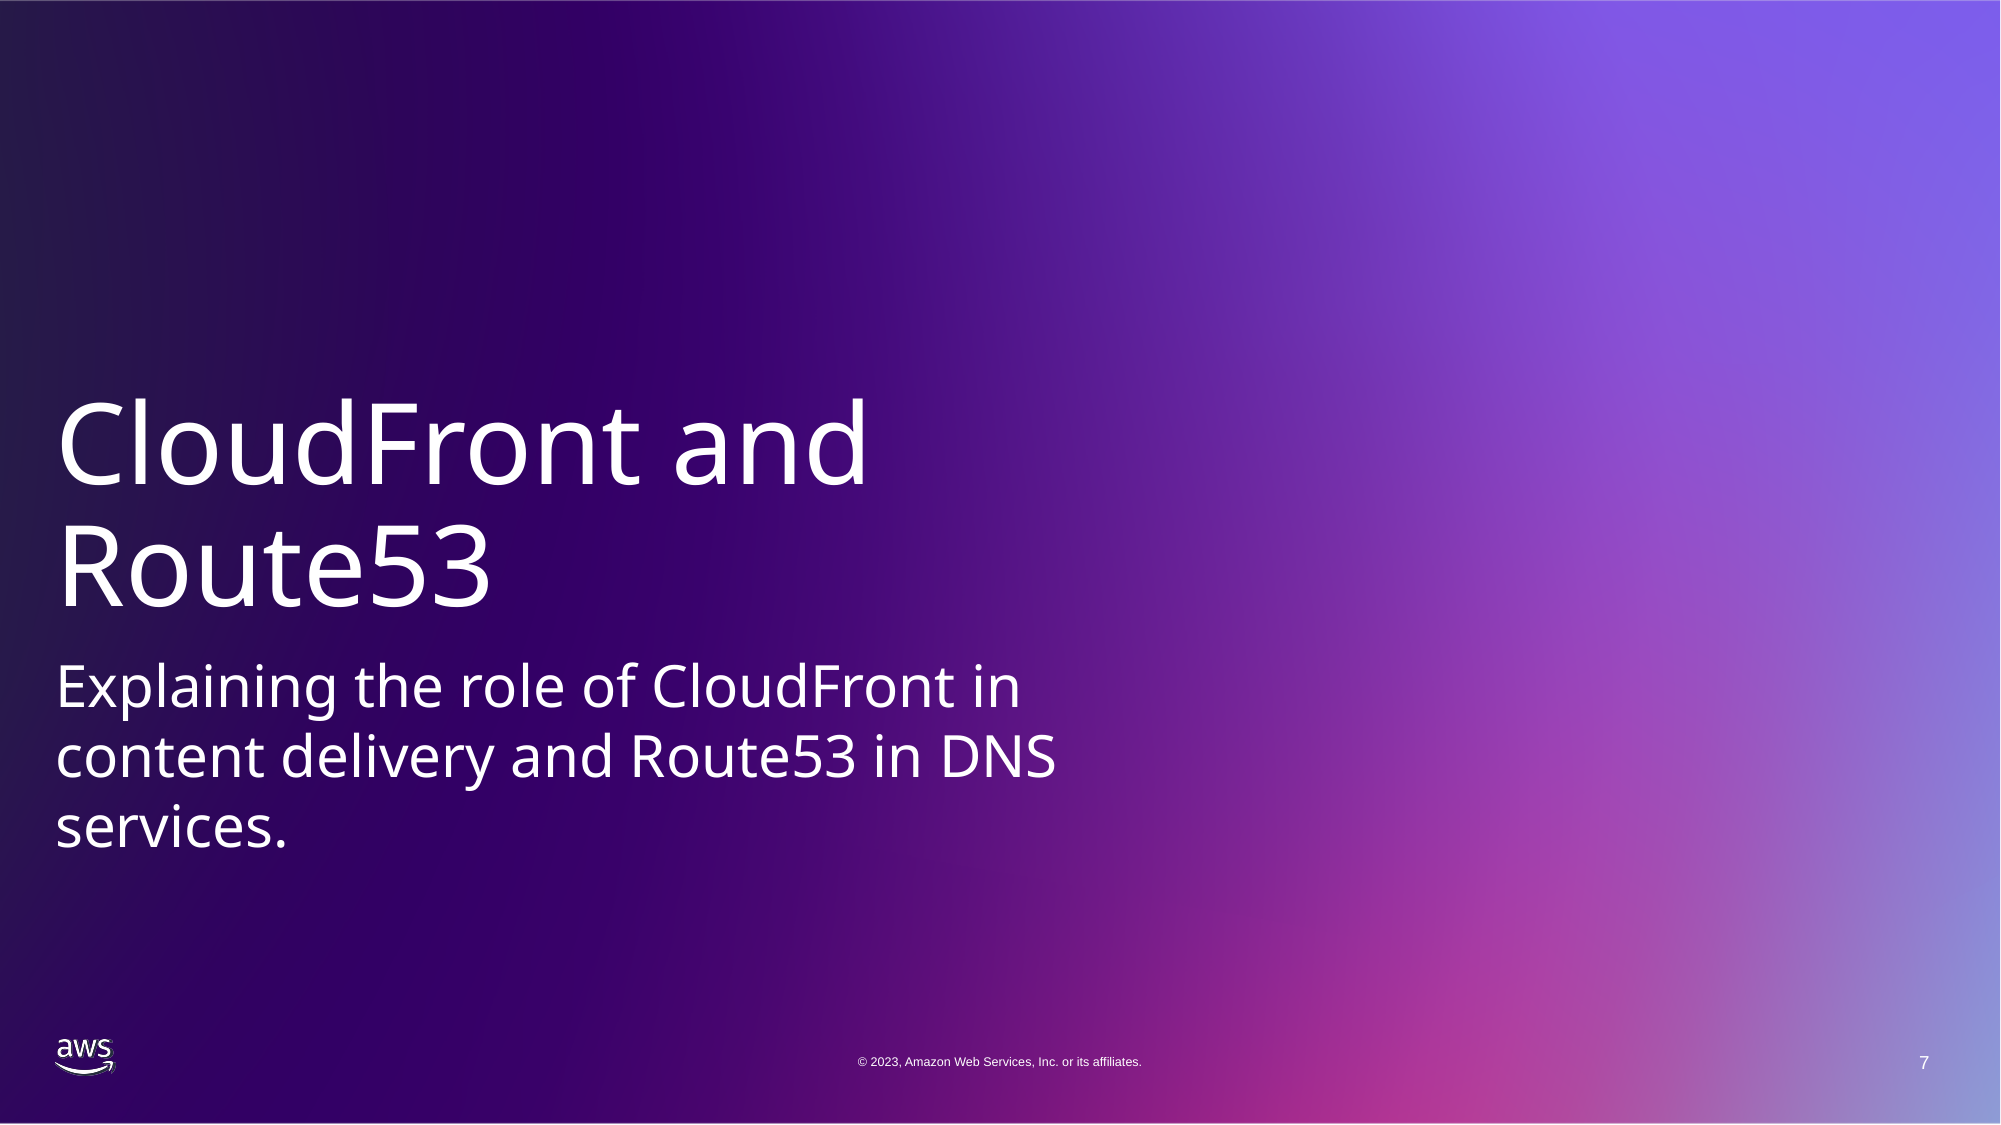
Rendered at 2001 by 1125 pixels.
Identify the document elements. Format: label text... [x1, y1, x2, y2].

footer © 2023, Amazon Web Services, Inc. or its affiliates. [662, 1031, 1338, 1092]
subtitle Explaining the role of CloudFront in content delivery and Route53 in DNS services. [55, 642, 1160, 799]
title CloudFront and Route53 [55, 377, 1160, 639]
picture [0, 0, 2001, 1125]
slide_number 7 [1494, 1031, 1945, 1092]
